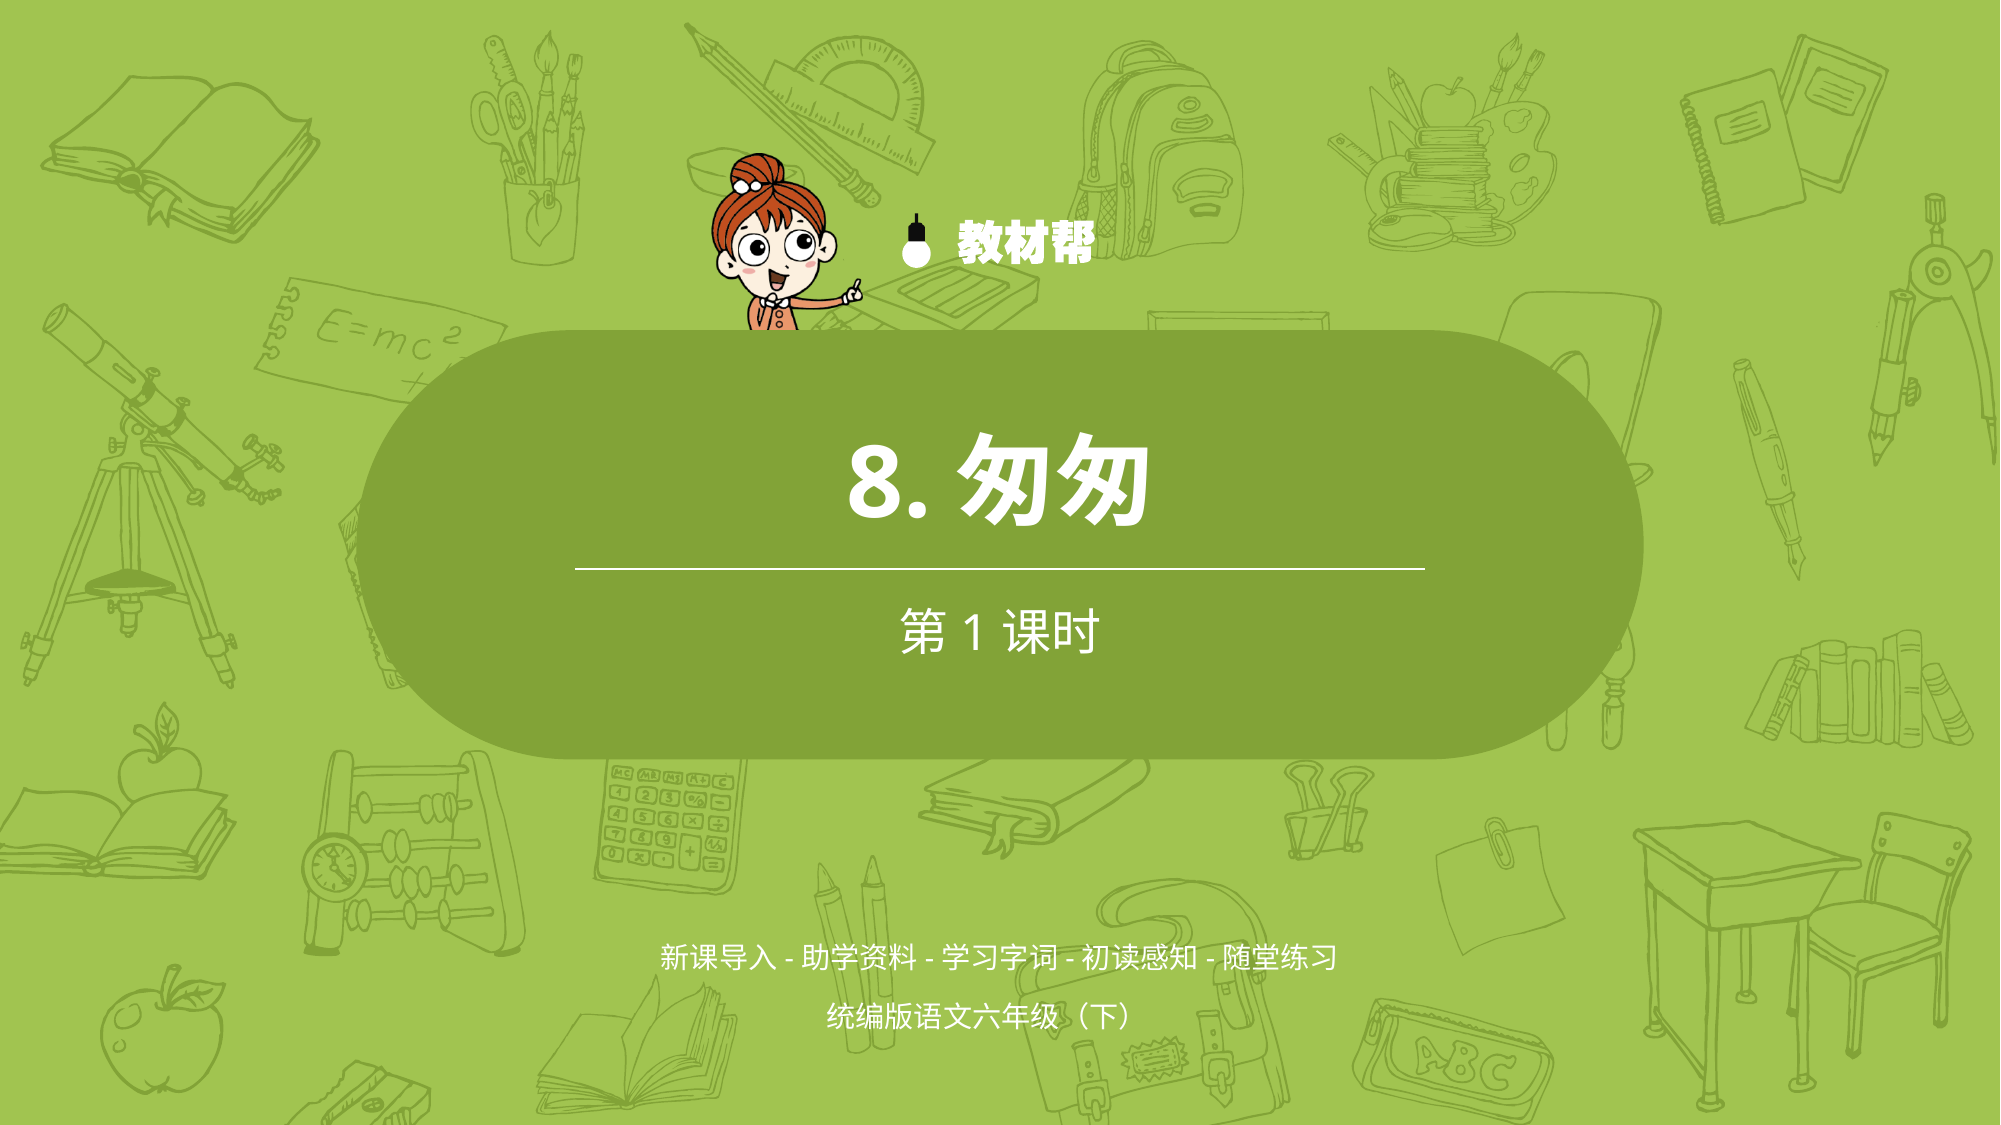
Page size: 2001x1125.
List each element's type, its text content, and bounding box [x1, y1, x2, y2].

text_box 统编版语文六年级（下） [811, 991, 1163, 1086]
picture [699, 153, 863, 330]
title 8.匆匆 [567, 424, 1434, 546]
subtitle 第1课时 [800, 600, 1200, 665]
